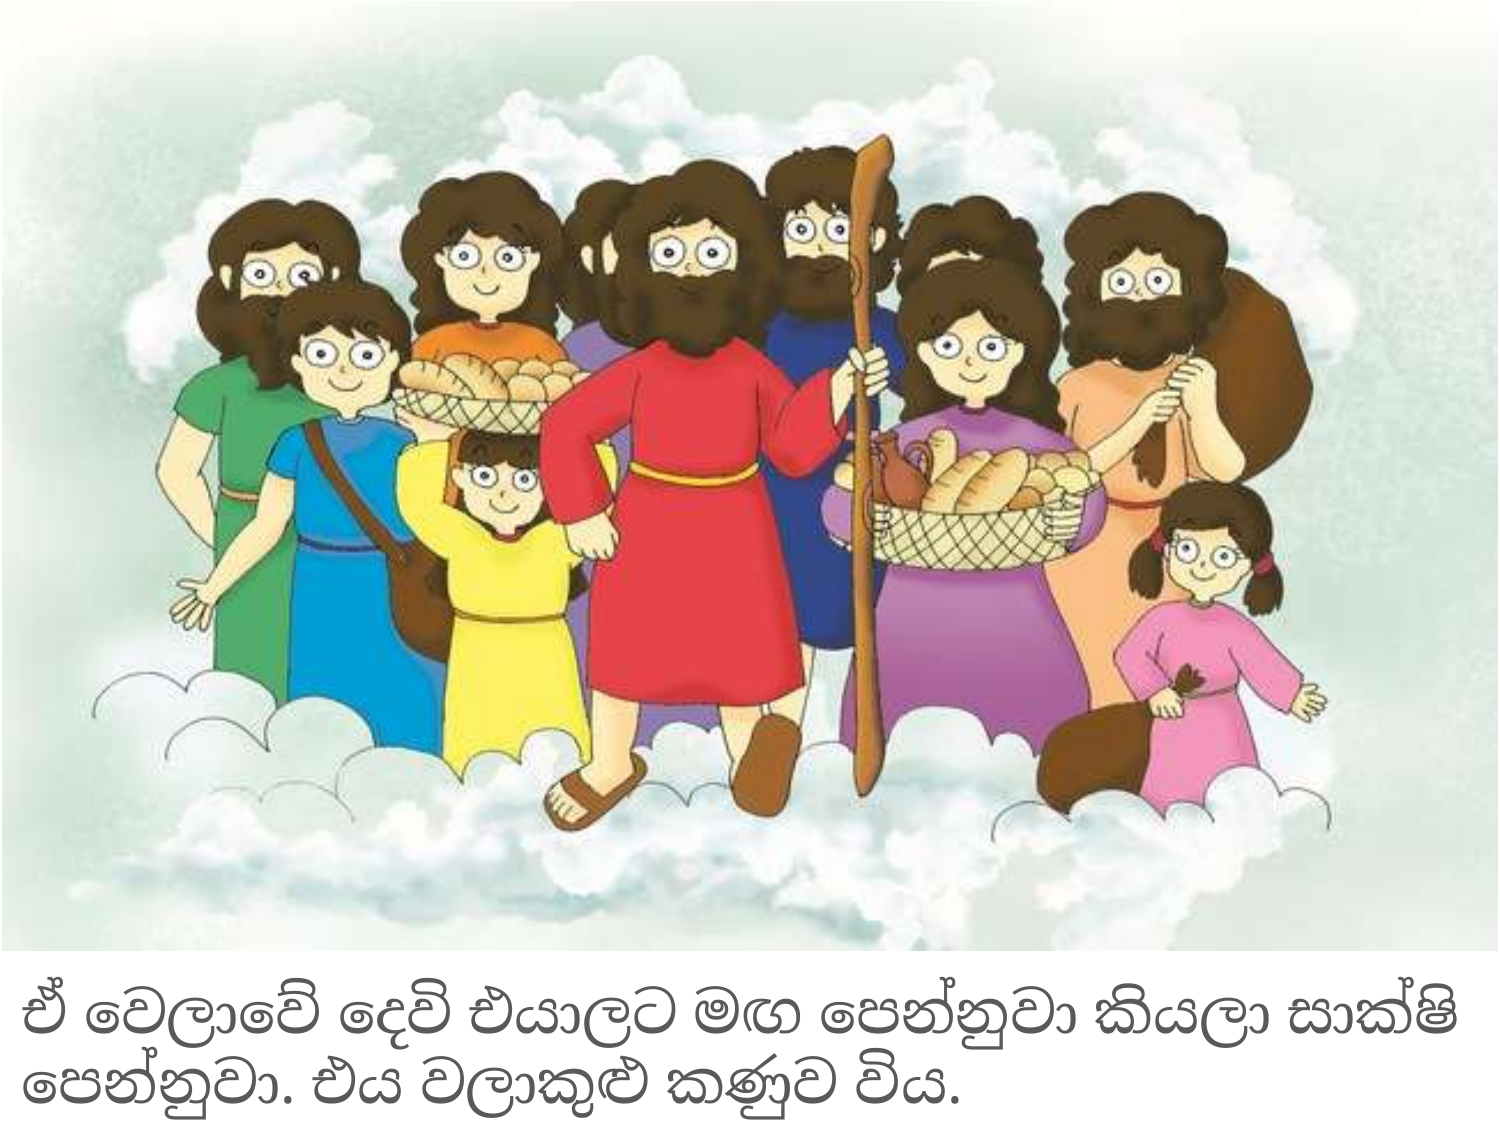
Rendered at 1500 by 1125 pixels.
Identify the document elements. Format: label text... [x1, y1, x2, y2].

text_box ඒ වෙලාවේ දෙවි එයාලට මඟ පෙන්නුවා කියලා සාක්ෂි පෙන්නුවා. එය වලාකුළු කණුව විය. [7, 967, 1493, 1123]
picture [1, 1, 1498, 951]
